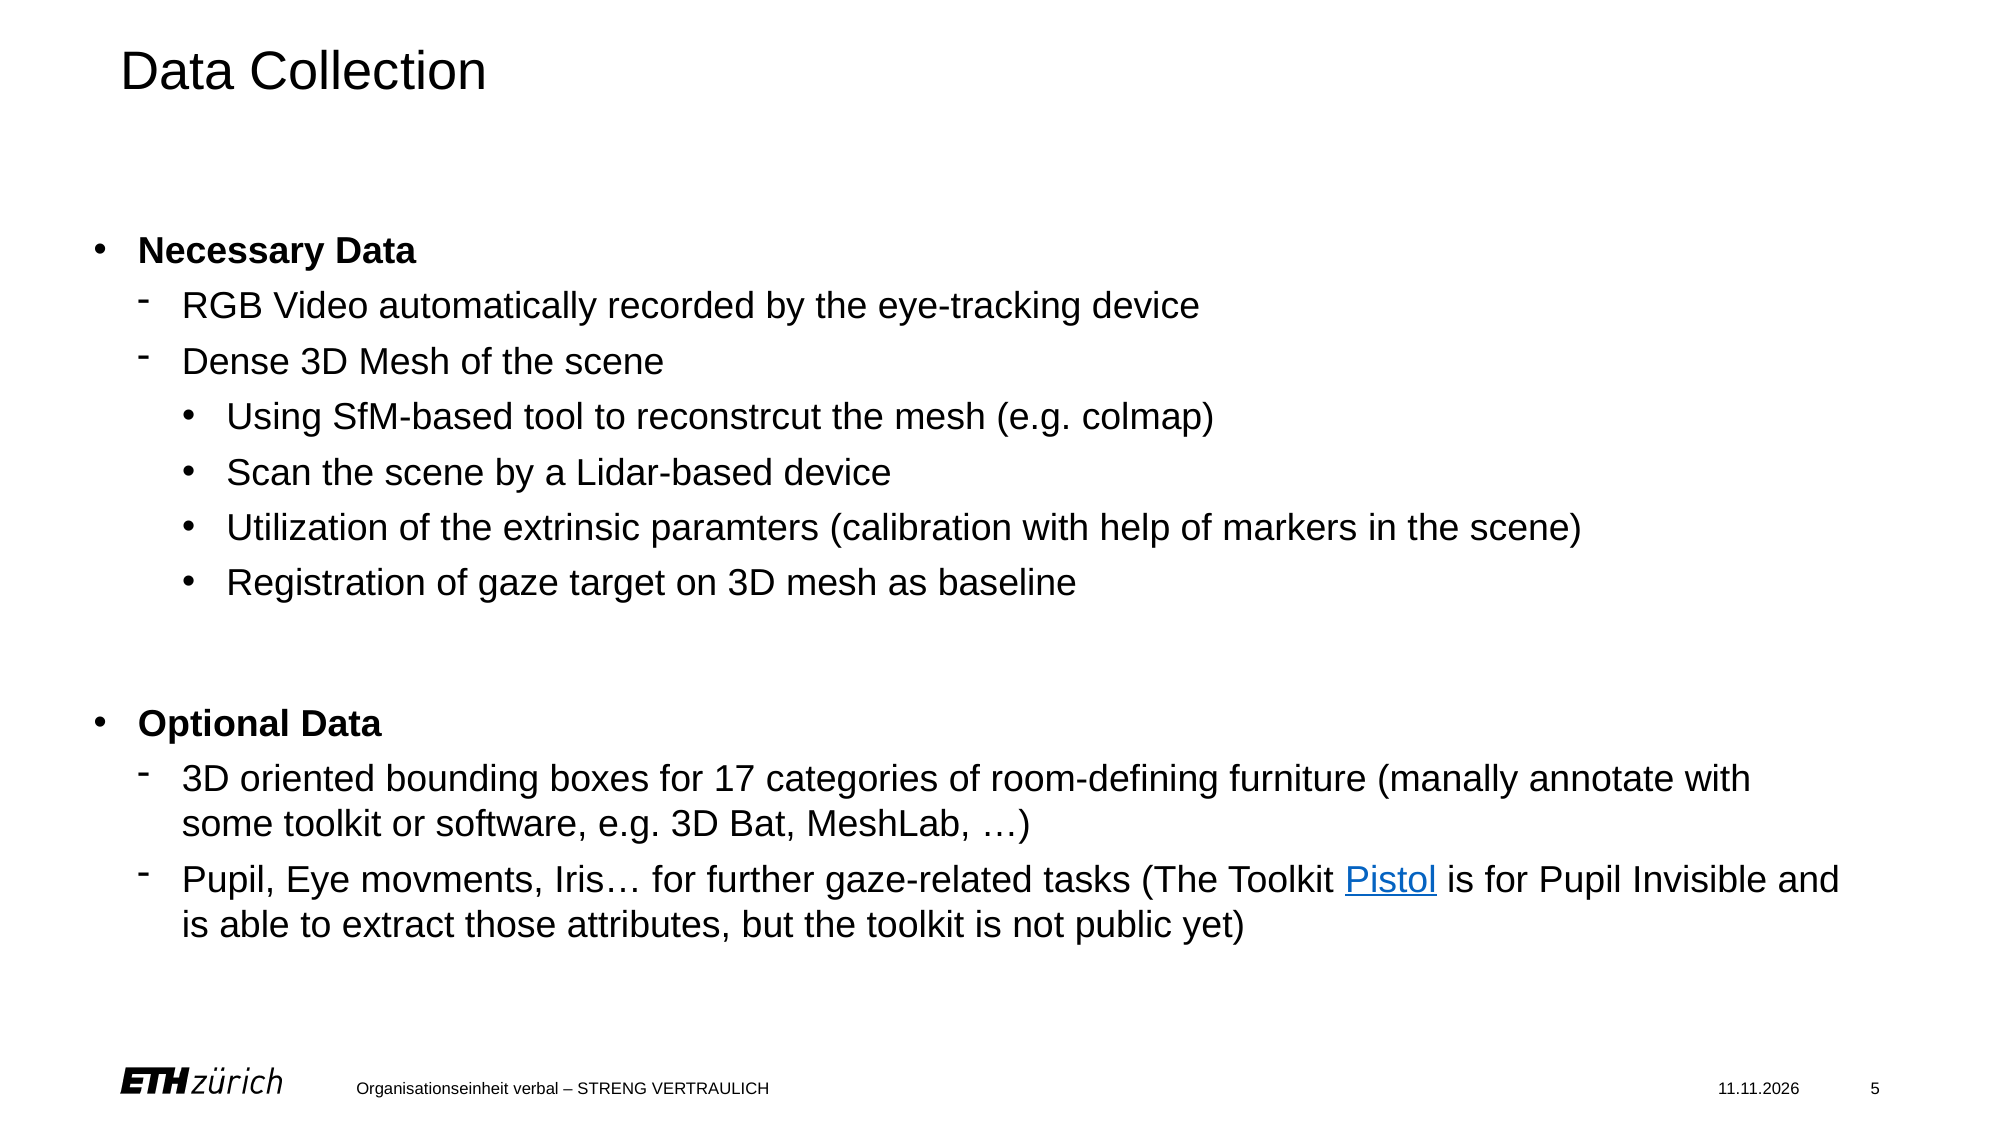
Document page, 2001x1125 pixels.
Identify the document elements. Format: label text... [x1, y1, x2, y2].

title Data Collection [120, 42, 1880, 191]
picture [120, 1067, 282, 1094]
list Necessary Data RGB Video automatically recorded by the eye-tracking device Dense 3D Mesh of the scene Using SfM-based tool to reconstrcut the mesh (e.g. colmap) Scan the scene by a Lidar-based device Utilization of the extrinsic paramters (calibration with help of markers in the scene) Registration of gaze target on 3D mesh as baseline Optional Data 3D oriented bounding boxes for 17 categories of room-defining furniture (manally annotate with some toolkit or software, e.g. 3D Bat, MeshLab, …) Pupil, Eye movments, Iris… for further gaze-related tasks (The Toolkit Pistol is for Pupil Invisible and is able to extract those attributes, but the toolkit is not public yet) [93, 226, 1854, 1035]
footer Organisationseinheit verbal – STRENG VERTRAULICH [356, 1069, 1243, 1106]
slide_number 5 [1827, 1069, 1880, 1106]
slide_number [1718, 1069, 1819, 1106]
